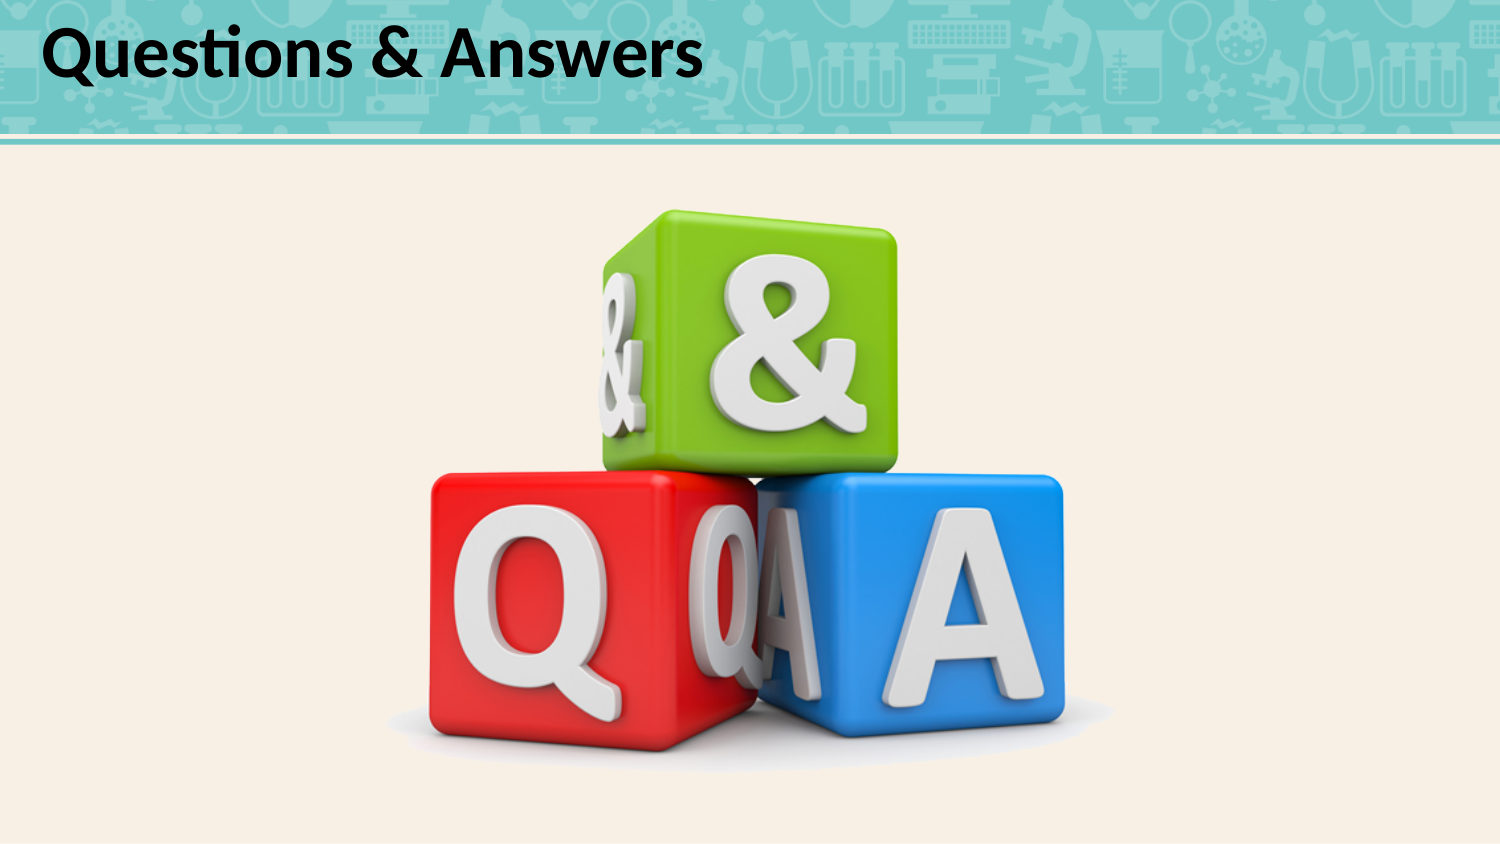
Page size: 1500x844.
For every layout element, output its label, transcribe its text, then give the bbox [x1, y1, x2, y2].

picture [328, 143, 1155, 817]
list Questions & Answers [41, 19, 1365, 108]
picture [0, 0, 1500, 134]
